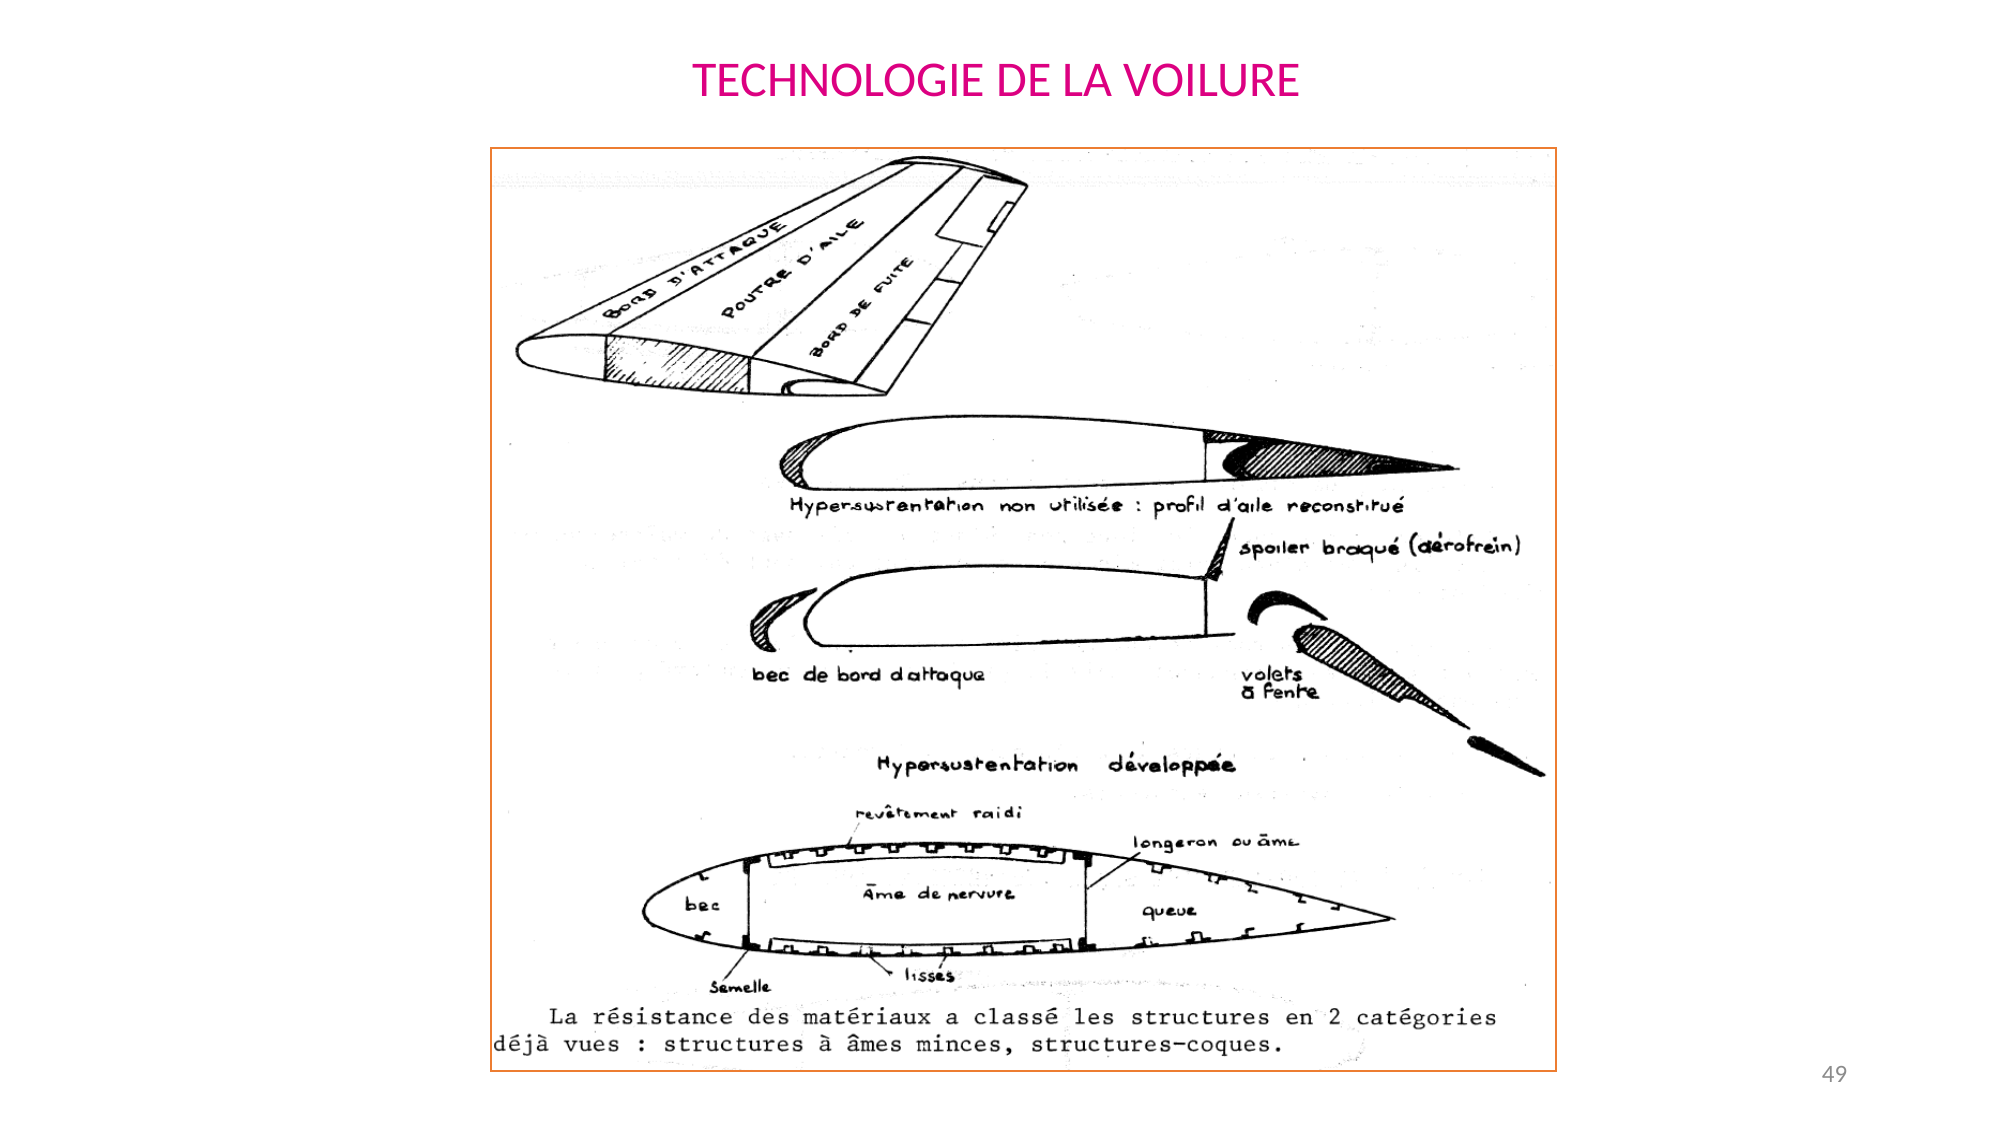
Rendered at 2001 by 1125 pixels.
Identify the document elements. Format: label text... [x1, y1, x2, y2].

list TECHNOLOGIE DE LA VOILURE [677, 45, 1323, 117]
picture [492, 148, 1556, 1071]
slide_number 49 [1412, 1042, 1863, 1103]
